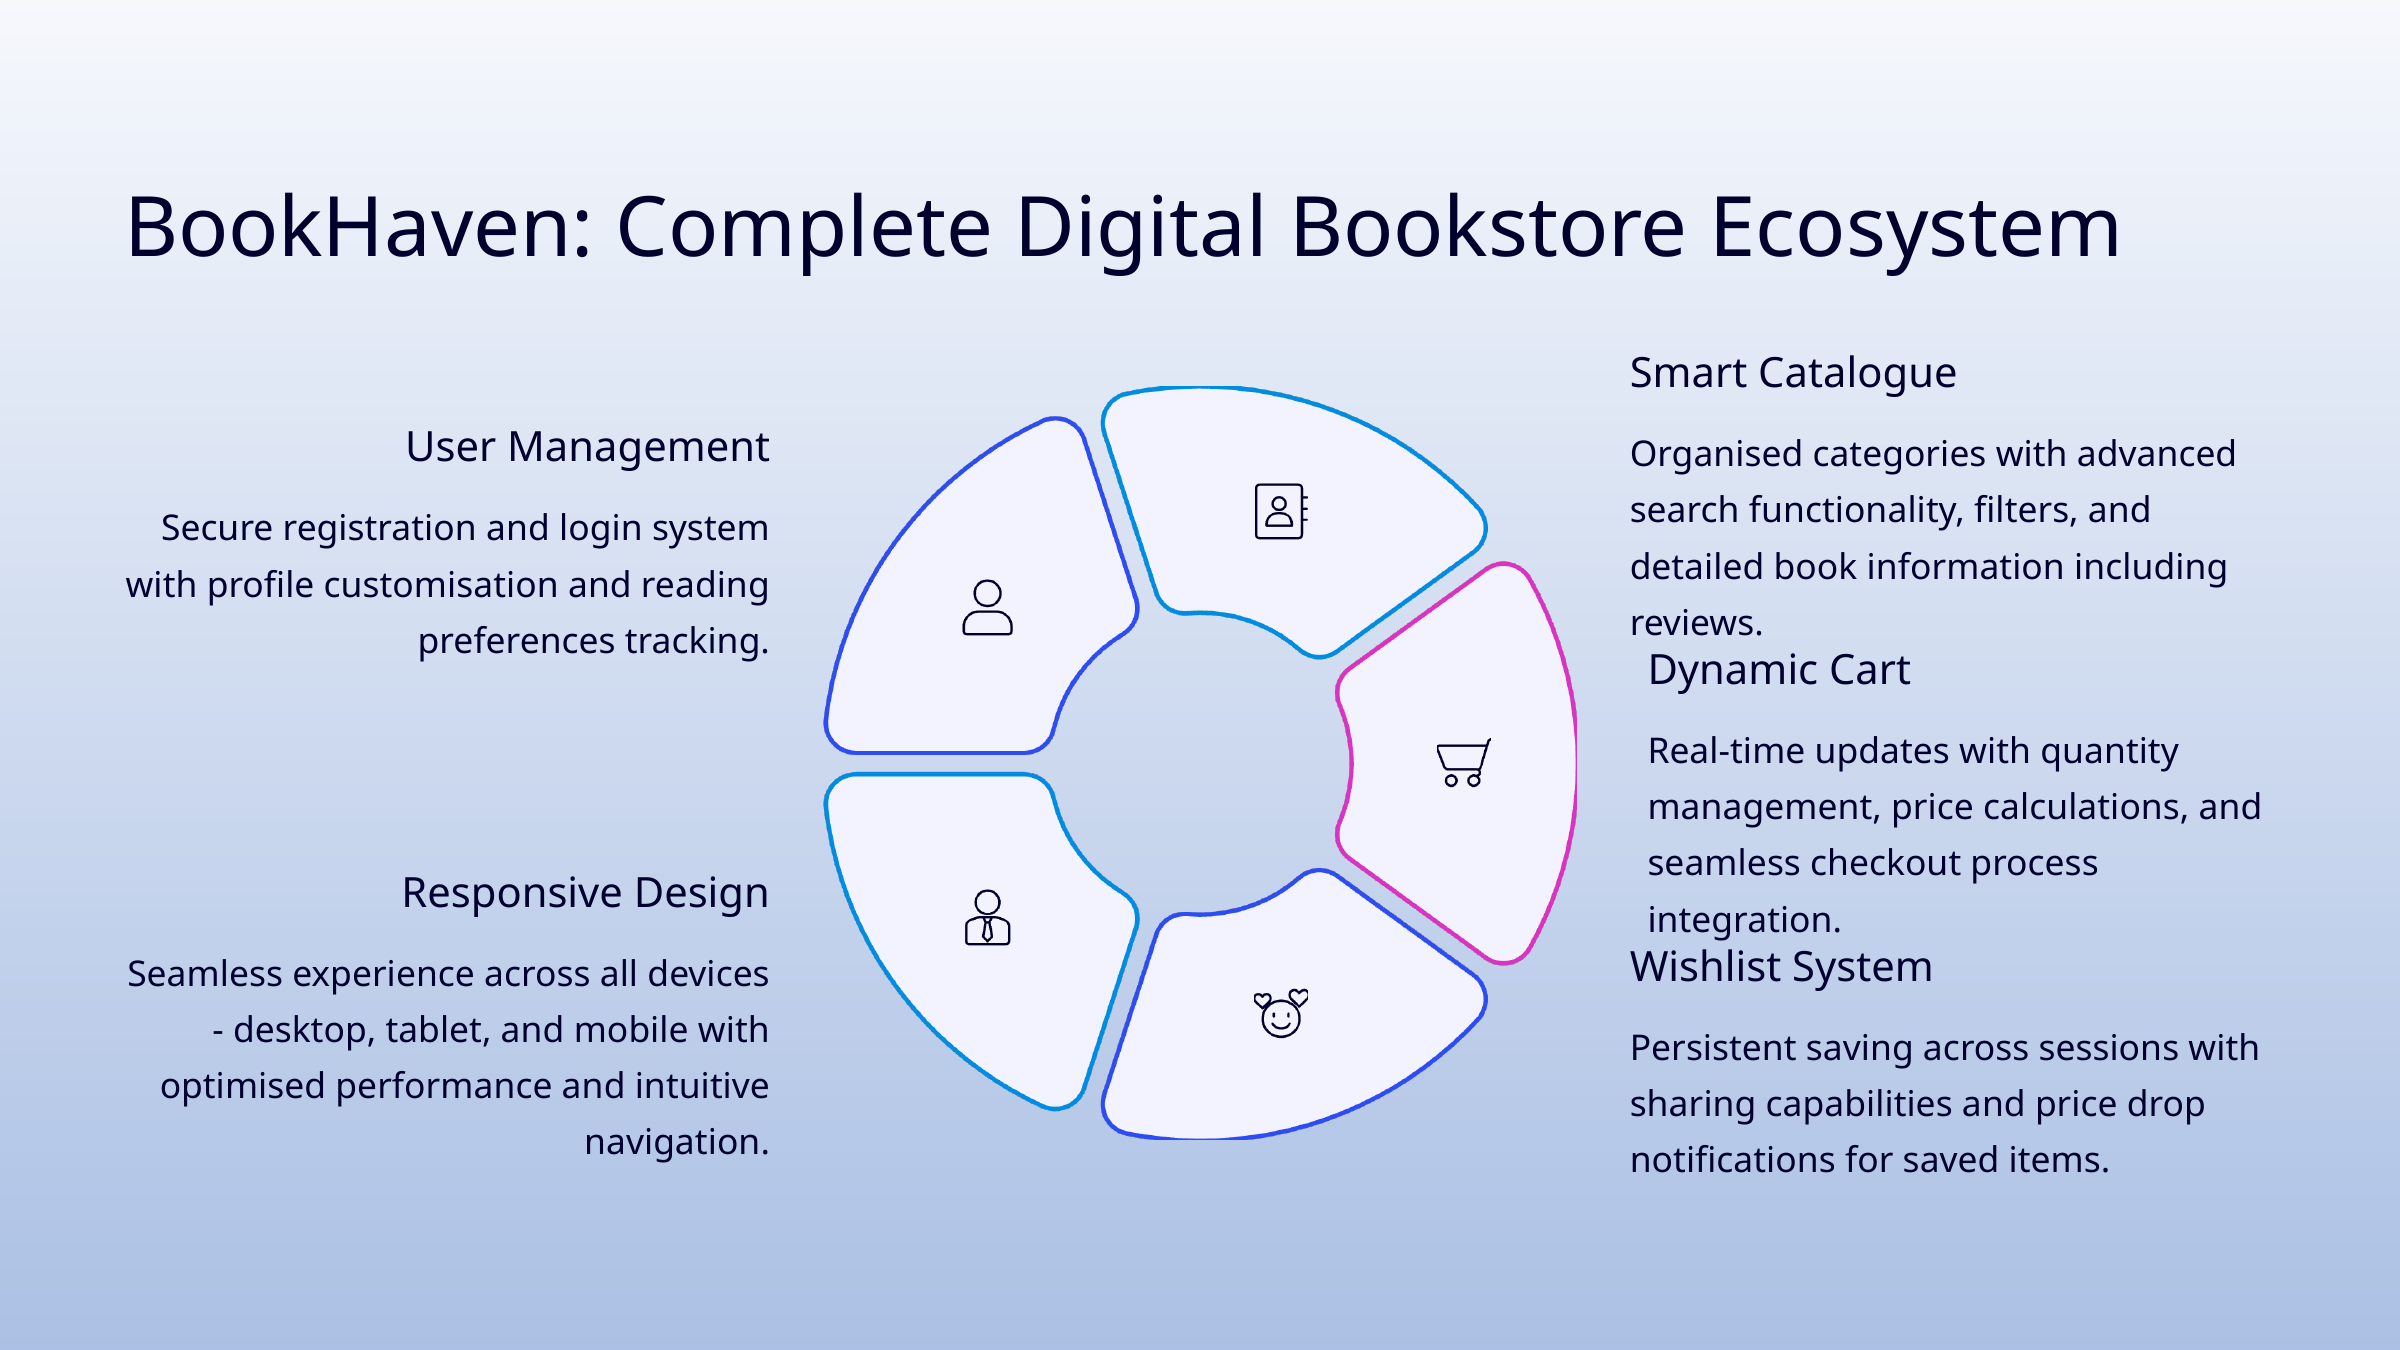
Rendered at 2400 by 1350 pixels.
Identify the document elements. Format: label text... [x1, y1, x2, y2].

text_box Real-time updates with quantity management, price calculations, and seamless checkout process integration. [1647, 714, 2276, 885]
text_box Organised categories with advanced search functionality, filters, and detailed book information including reviews. [1629, 417, 2276, 588]
text_box User Management [352, 418, 771, 471]
text_box Smart Catalogue [1629, 343, 2048, 397]
text_box Secure registration and login system with profile customisation and reading preferences tracking. [124, 491, 771, 662]
text_box Responsive Design [352, 863, 771, 916]
text_box Dynamic Cart [1647, 640, 2065, 693]
text_box Persistent saving across sessions with sharing capabilities and price drop notifications for saved items. [1629, 1011, 2276, 1182]
picture [823, 386, 1577, 1140]
text_box Wishlist System [1629, 937, 2048, 990]
text_box Seamless experience across all devices - desktop, tablet, and mobile with optimised performance and intuitive navigation. [124, 936, 771, 1107]
text_box BookHaven: Complete Digital Bookstore Ecosystem [124, 168, 2081, 273]
